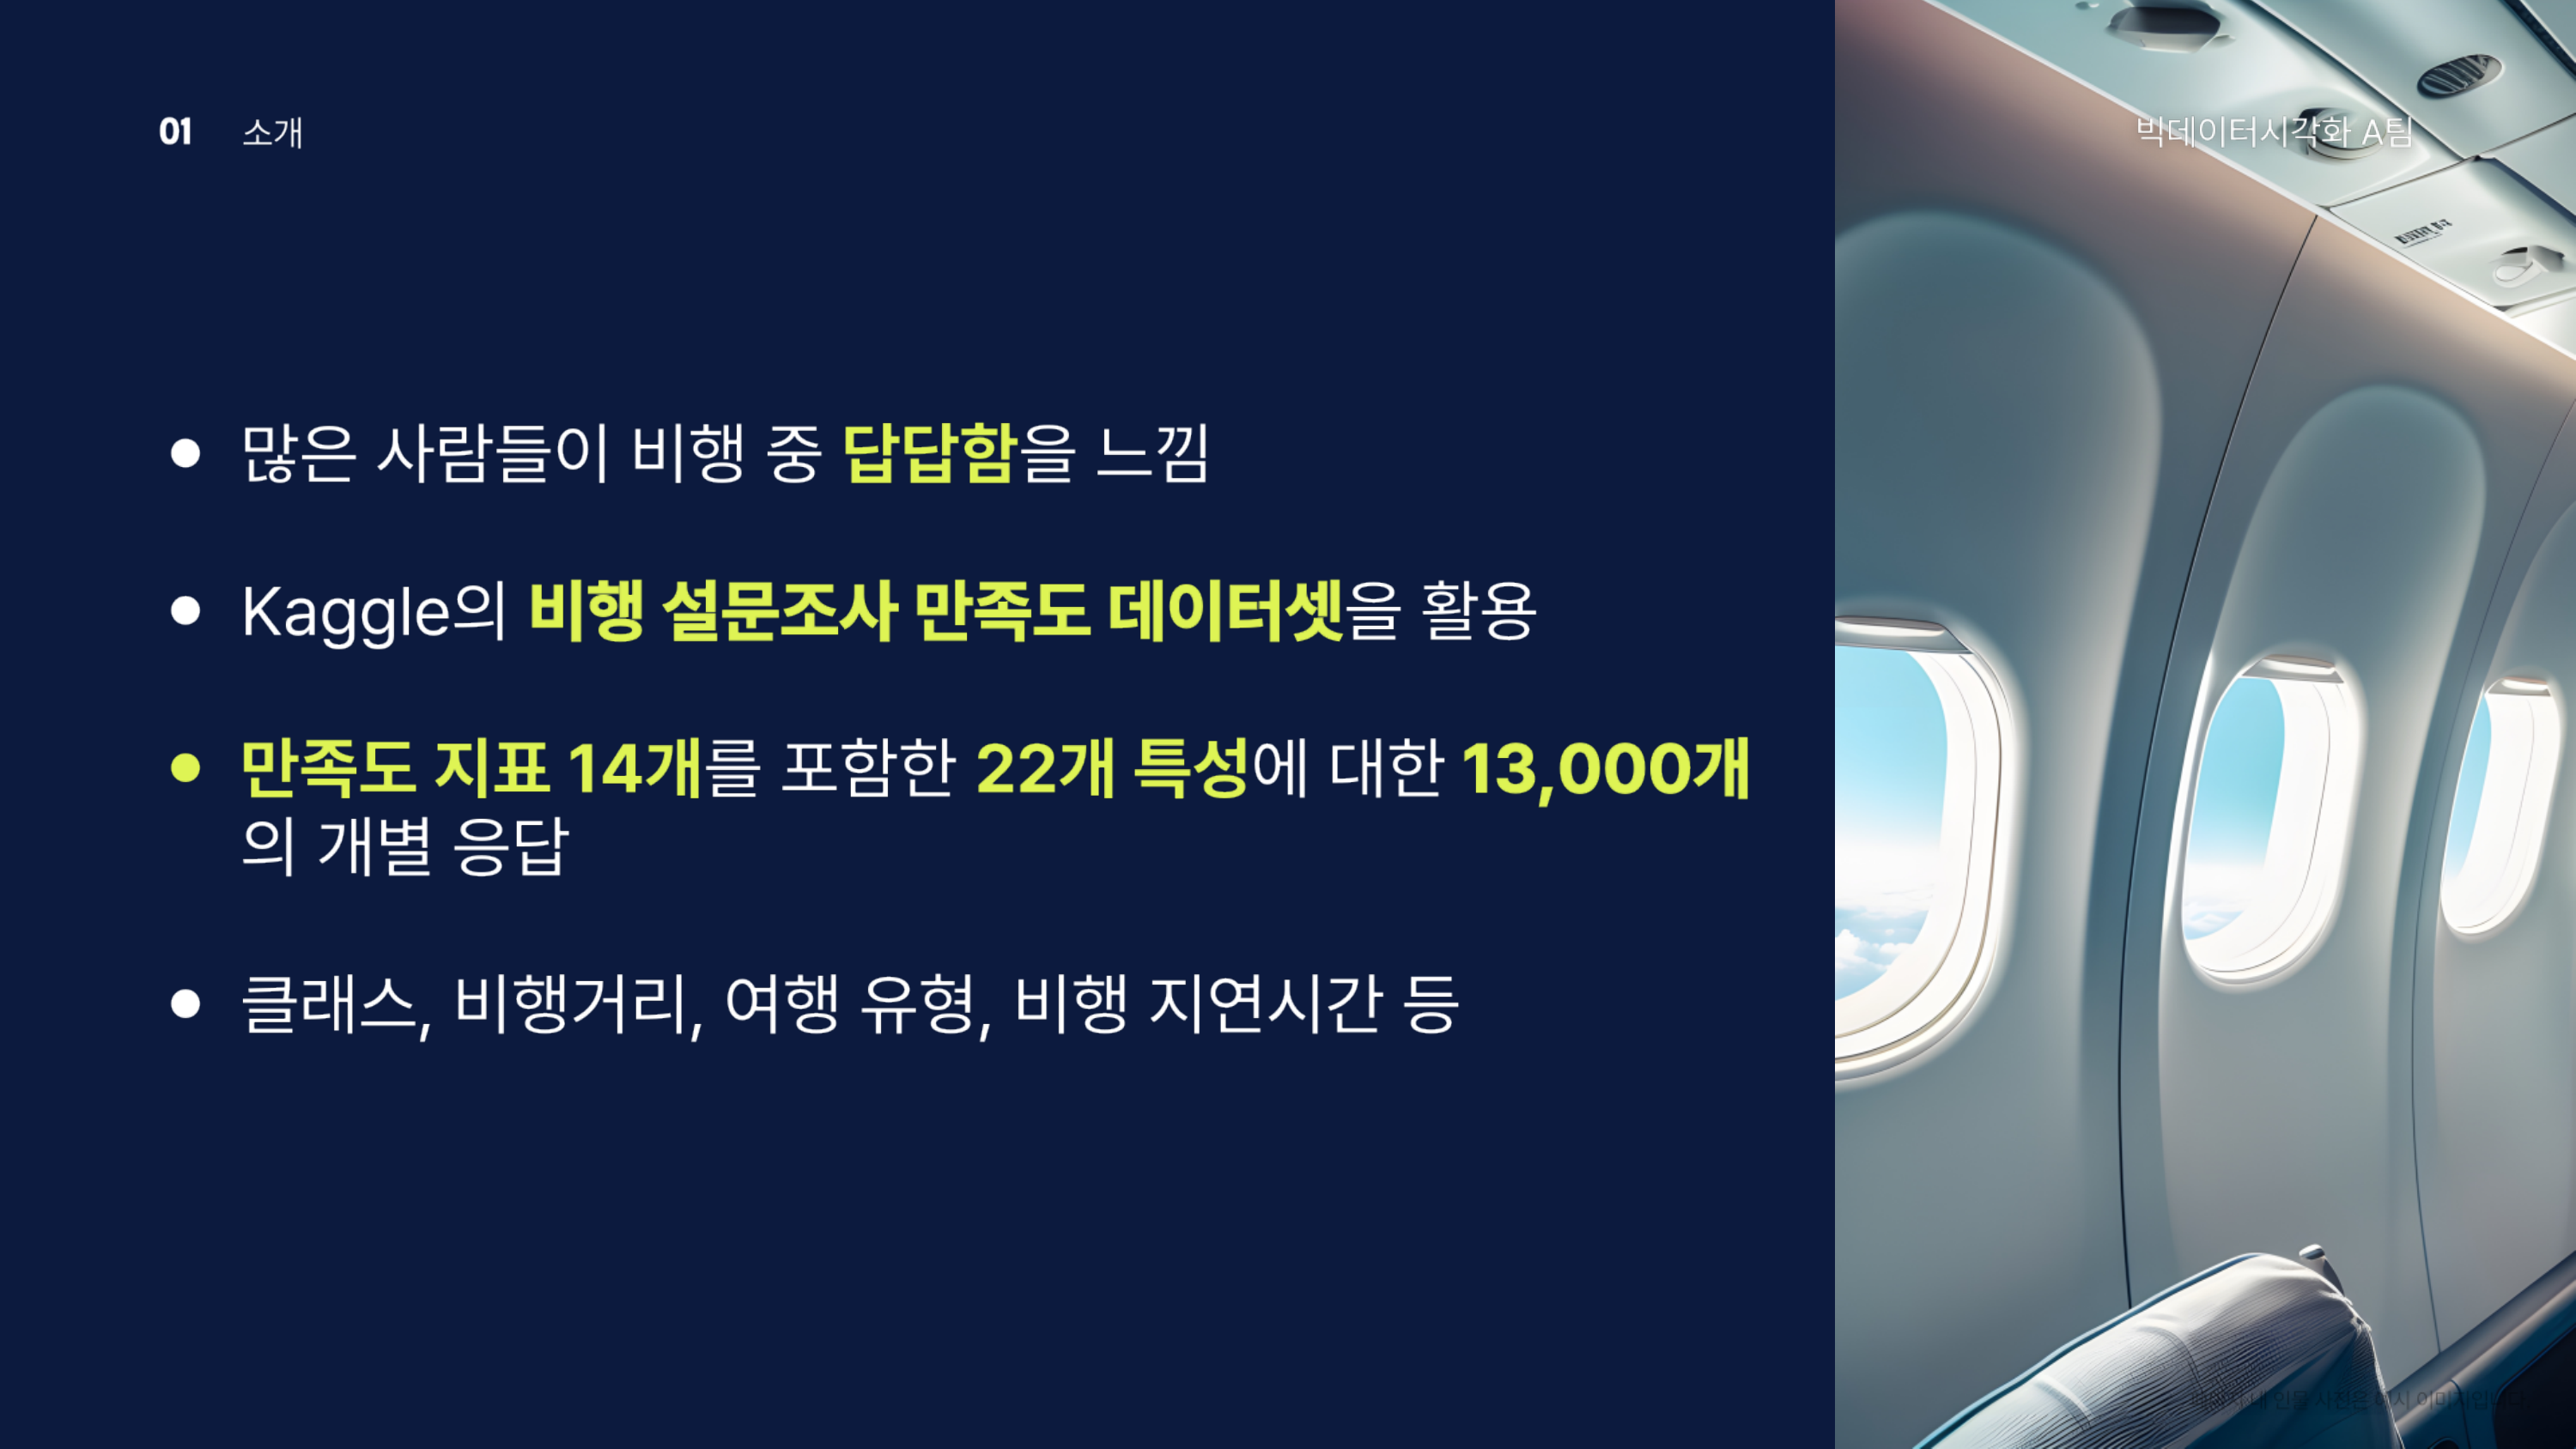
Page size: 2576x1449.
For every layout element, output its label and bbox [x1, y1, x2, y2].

picture [2148, 1378, 2573, 1436]
picture [1965, 68, 2576, 272]
text_box [1834, 0, 2576, 1449]
picture [149, 98, 226, 191]
picture [231, 98, 337, 191]
picture [126, 380, 1822, 1113]
